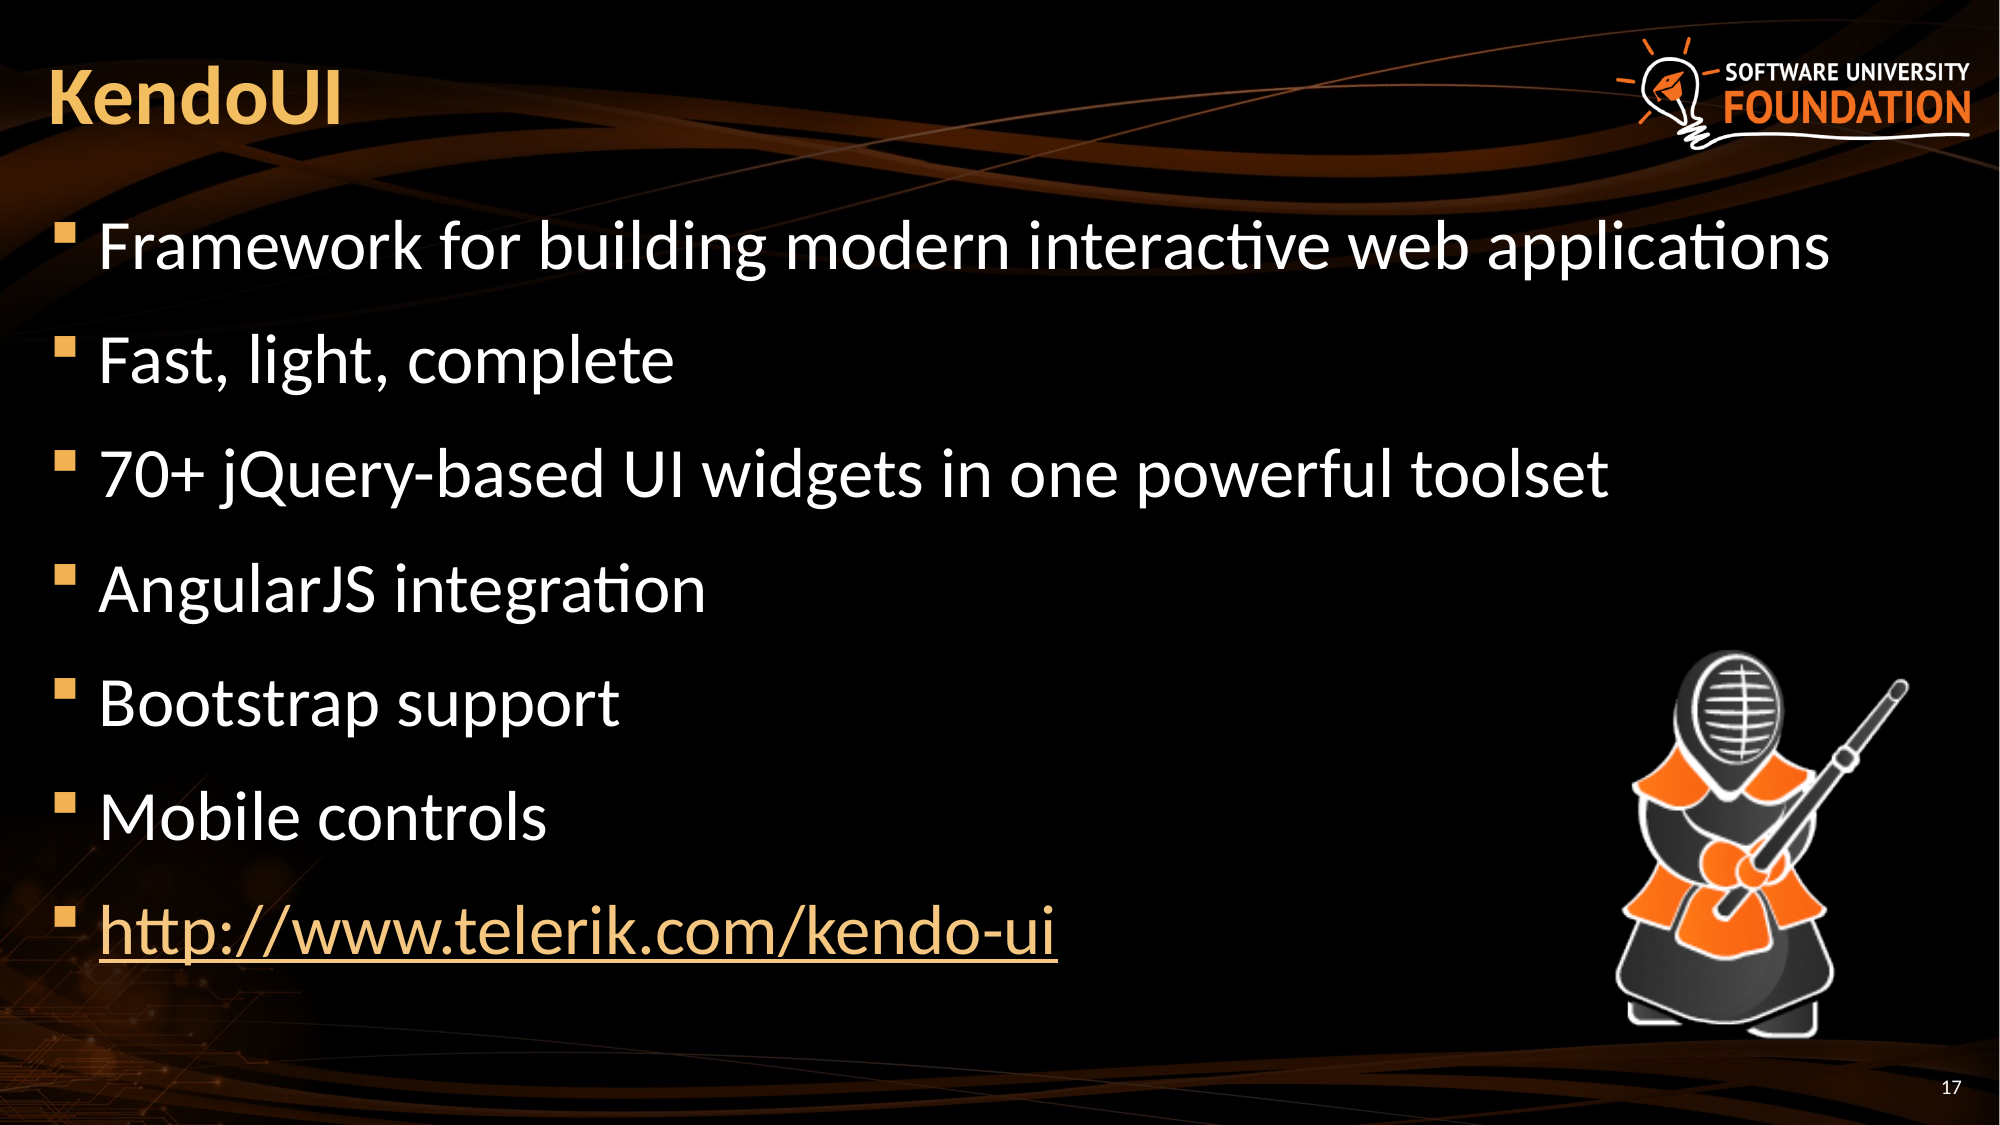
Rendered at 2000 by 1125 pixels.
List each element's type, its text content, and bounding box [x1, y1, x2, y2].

title KendoUI [30, 6, 1602, 189]
picture [0, 0, 2000, 1125]
list Framework for building modern interactive web applications Fast, light, complete 70+ jQuery-based UI widgets in one powerful toolset AngularJS integration Bootstrap support Mobile controls http://www.telerik.com/kendo-ui [31, 188, 1968, 1103]
